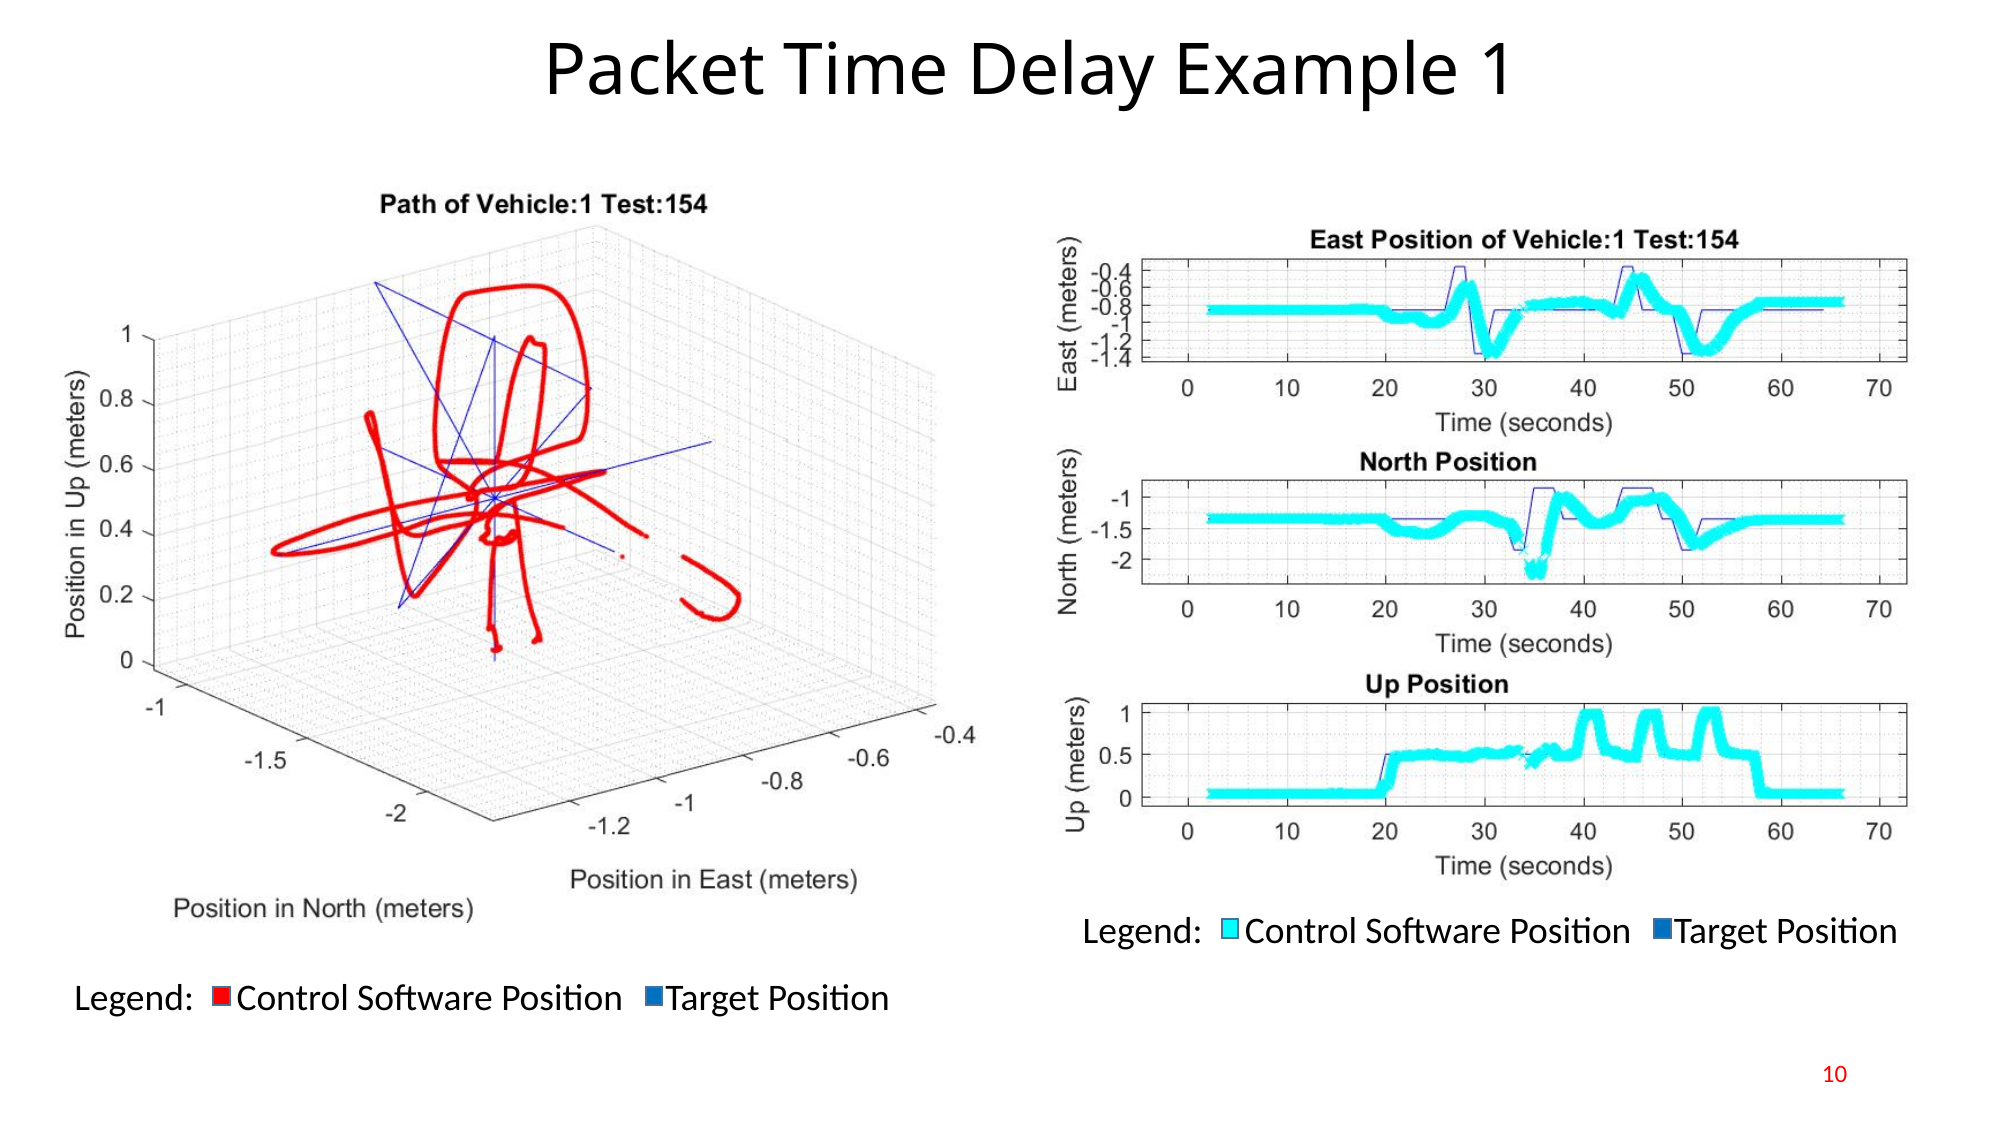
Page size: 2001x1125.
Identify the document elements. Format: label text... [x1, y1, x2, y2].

title Packet Time Delay Example 1 [519, 2, 1544, 140]
text_box [1653, 924, 1672, 939]
text_box [212, 986, 231, 1006]
picture [59, 182, 980, 923]
text_box Legend: Control Software Position Target Position [1067, 924, 1948, 958]
text_box [645, 986, 663, 1006]
text_box Legend: Control Software Position Target Position [59, 965, 940, 1026]
picture [1013, 183, 2000, 924]
text_box [1221, 924, 1239, 939]
slide_number 10 [1412, 1042, 1863, 1103]
